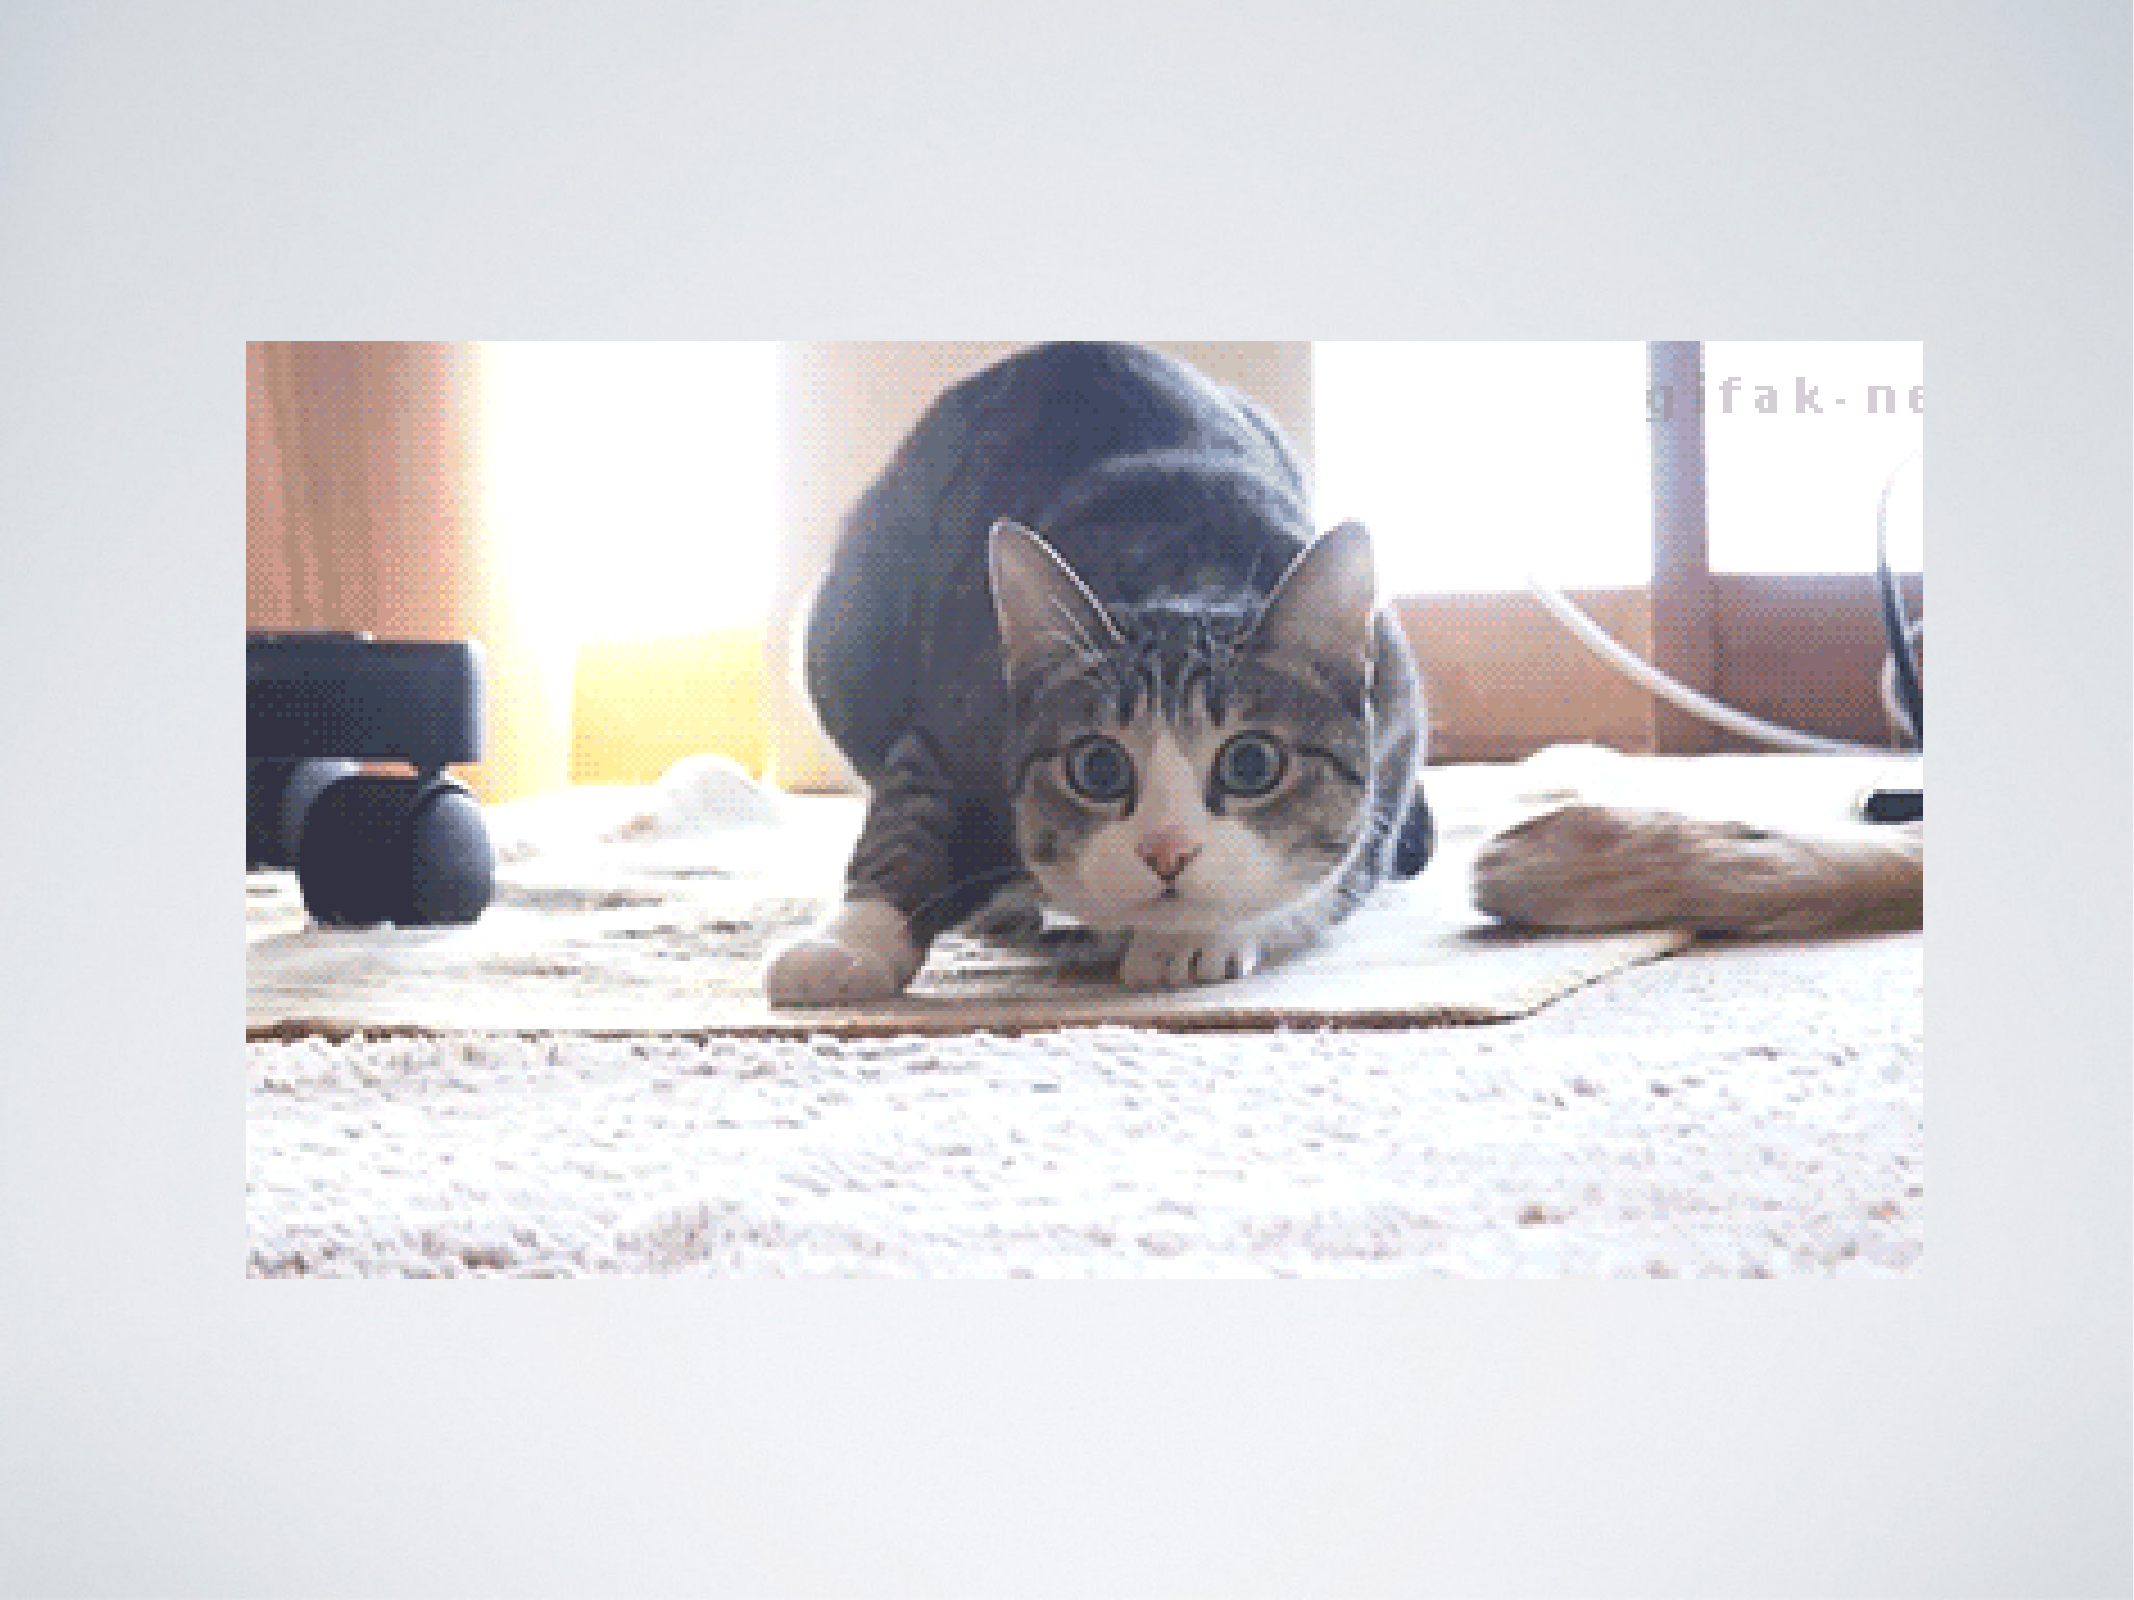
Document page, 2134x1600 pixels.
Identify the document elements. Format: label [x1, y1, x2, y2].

picture [0, 0, 2134, 1600]
text_box [245, 340, 1924, 1280]
